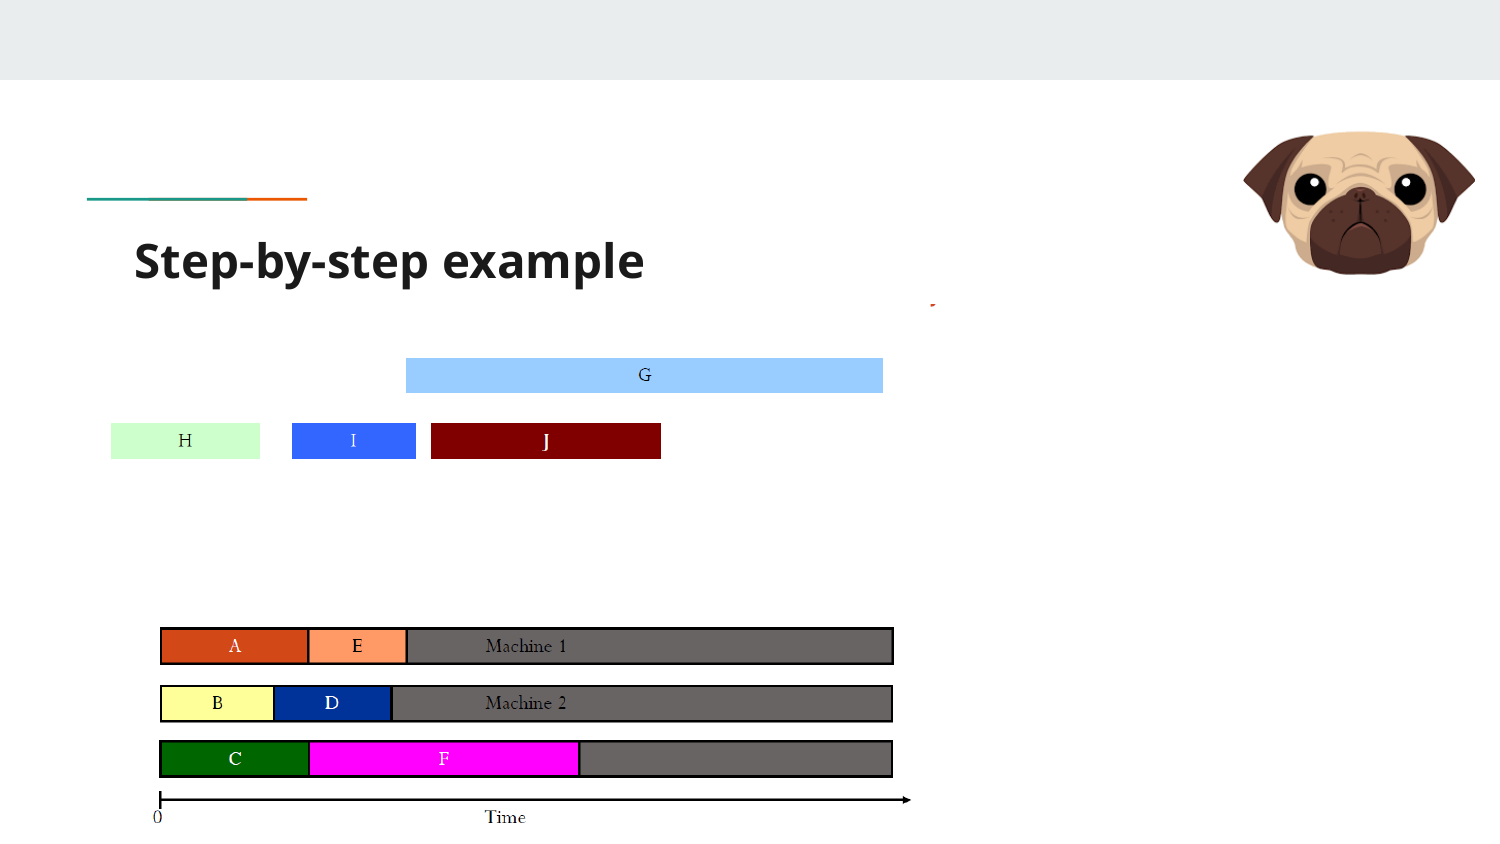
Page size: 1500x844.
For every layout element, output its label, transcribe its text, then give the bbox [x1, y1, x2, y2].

picture [1243, 84, 1475, 316]
title Step-by-step example [119, 216, 1238, 305]
picture [101, 303, 939, 844]
